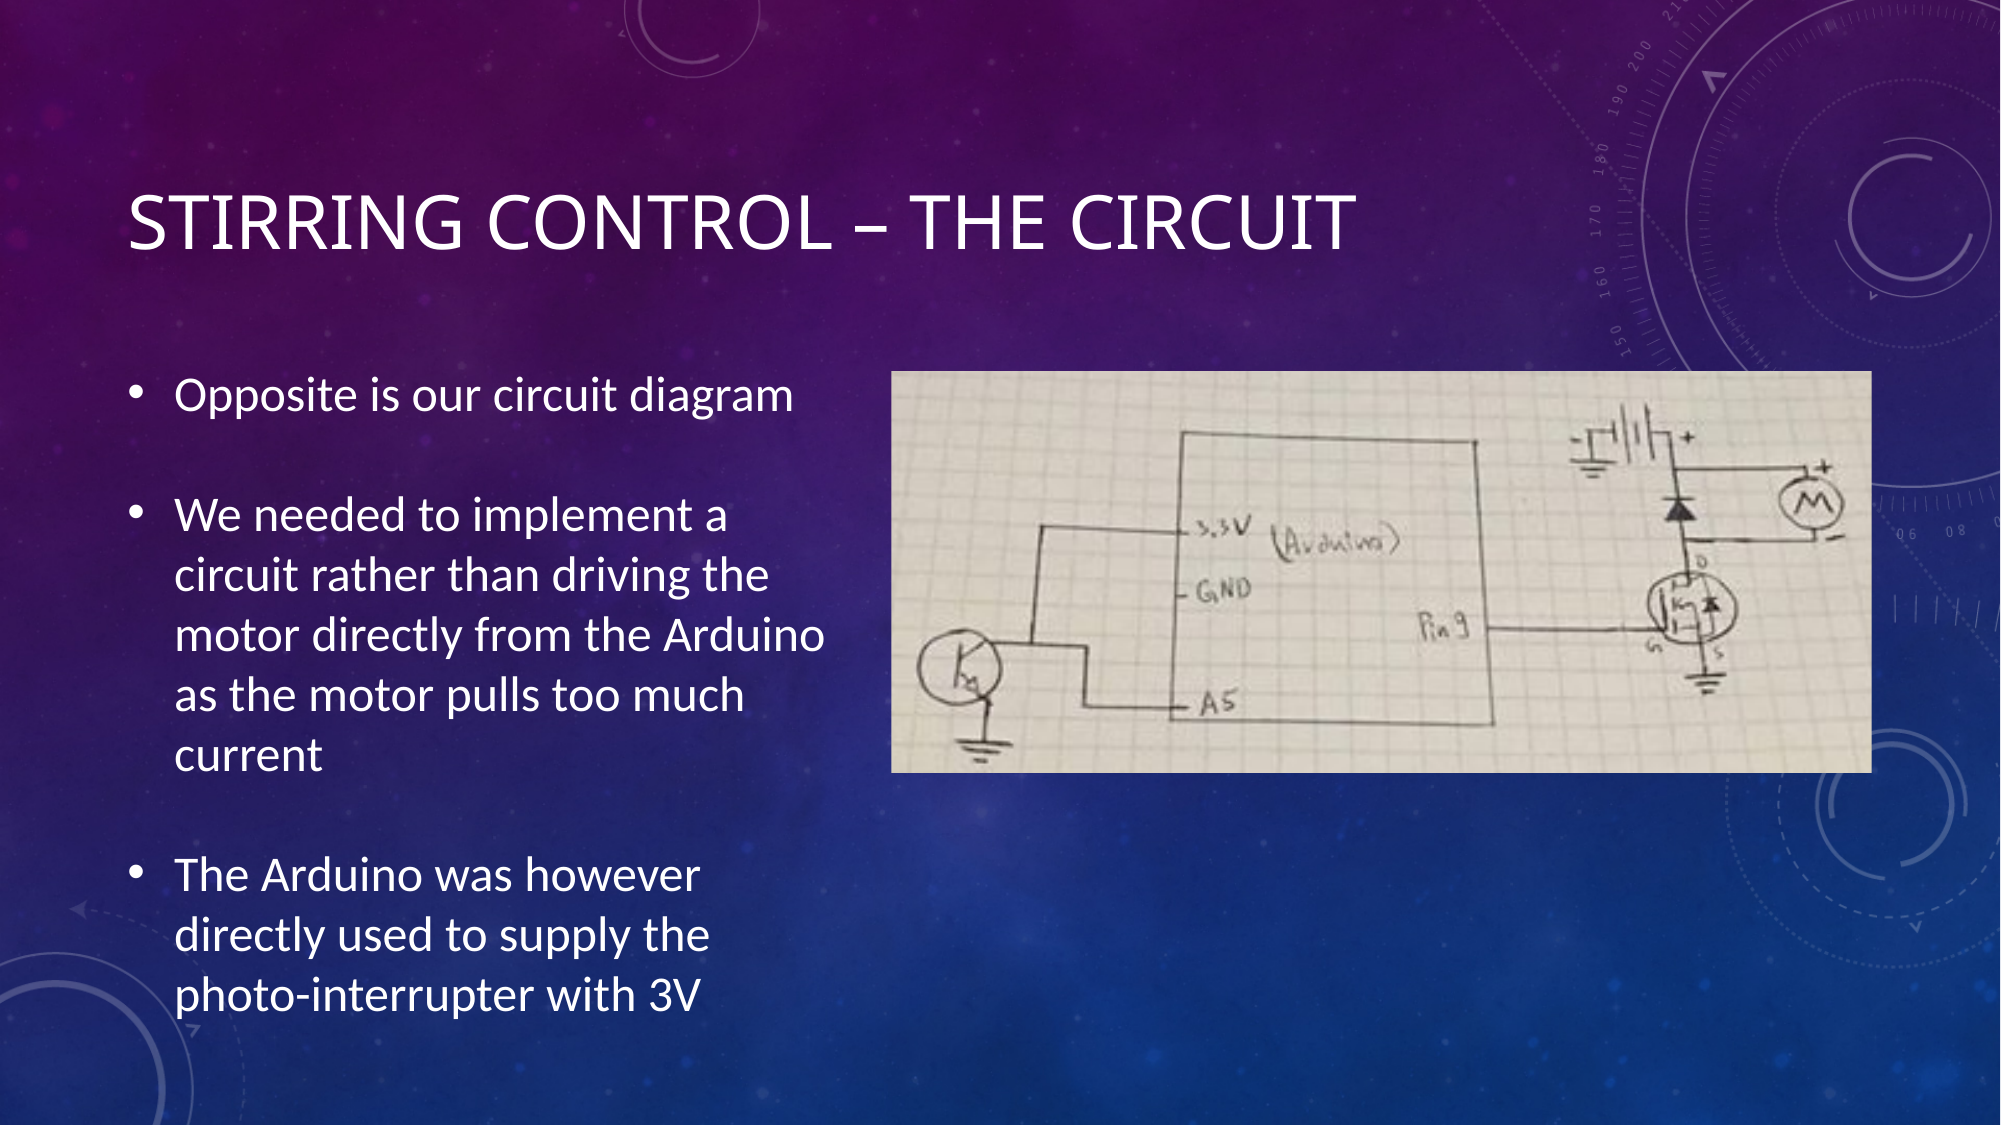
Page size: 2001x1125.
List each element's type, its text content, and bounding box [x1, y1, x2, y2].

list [890, 371, 1872, 773]
picture [0, 0, 2001, 1125]
title Stirring Control – the circuit [112, 99, 1775, 339]
text_box Opposite is our circuit diagram We needed to implement a circuit rather than driving the motor directly from the Arduino as the motor pulls too much current The Arduino was however directly used to supply the photo-interrupter with 3V [112, 354, 863, 1029]
